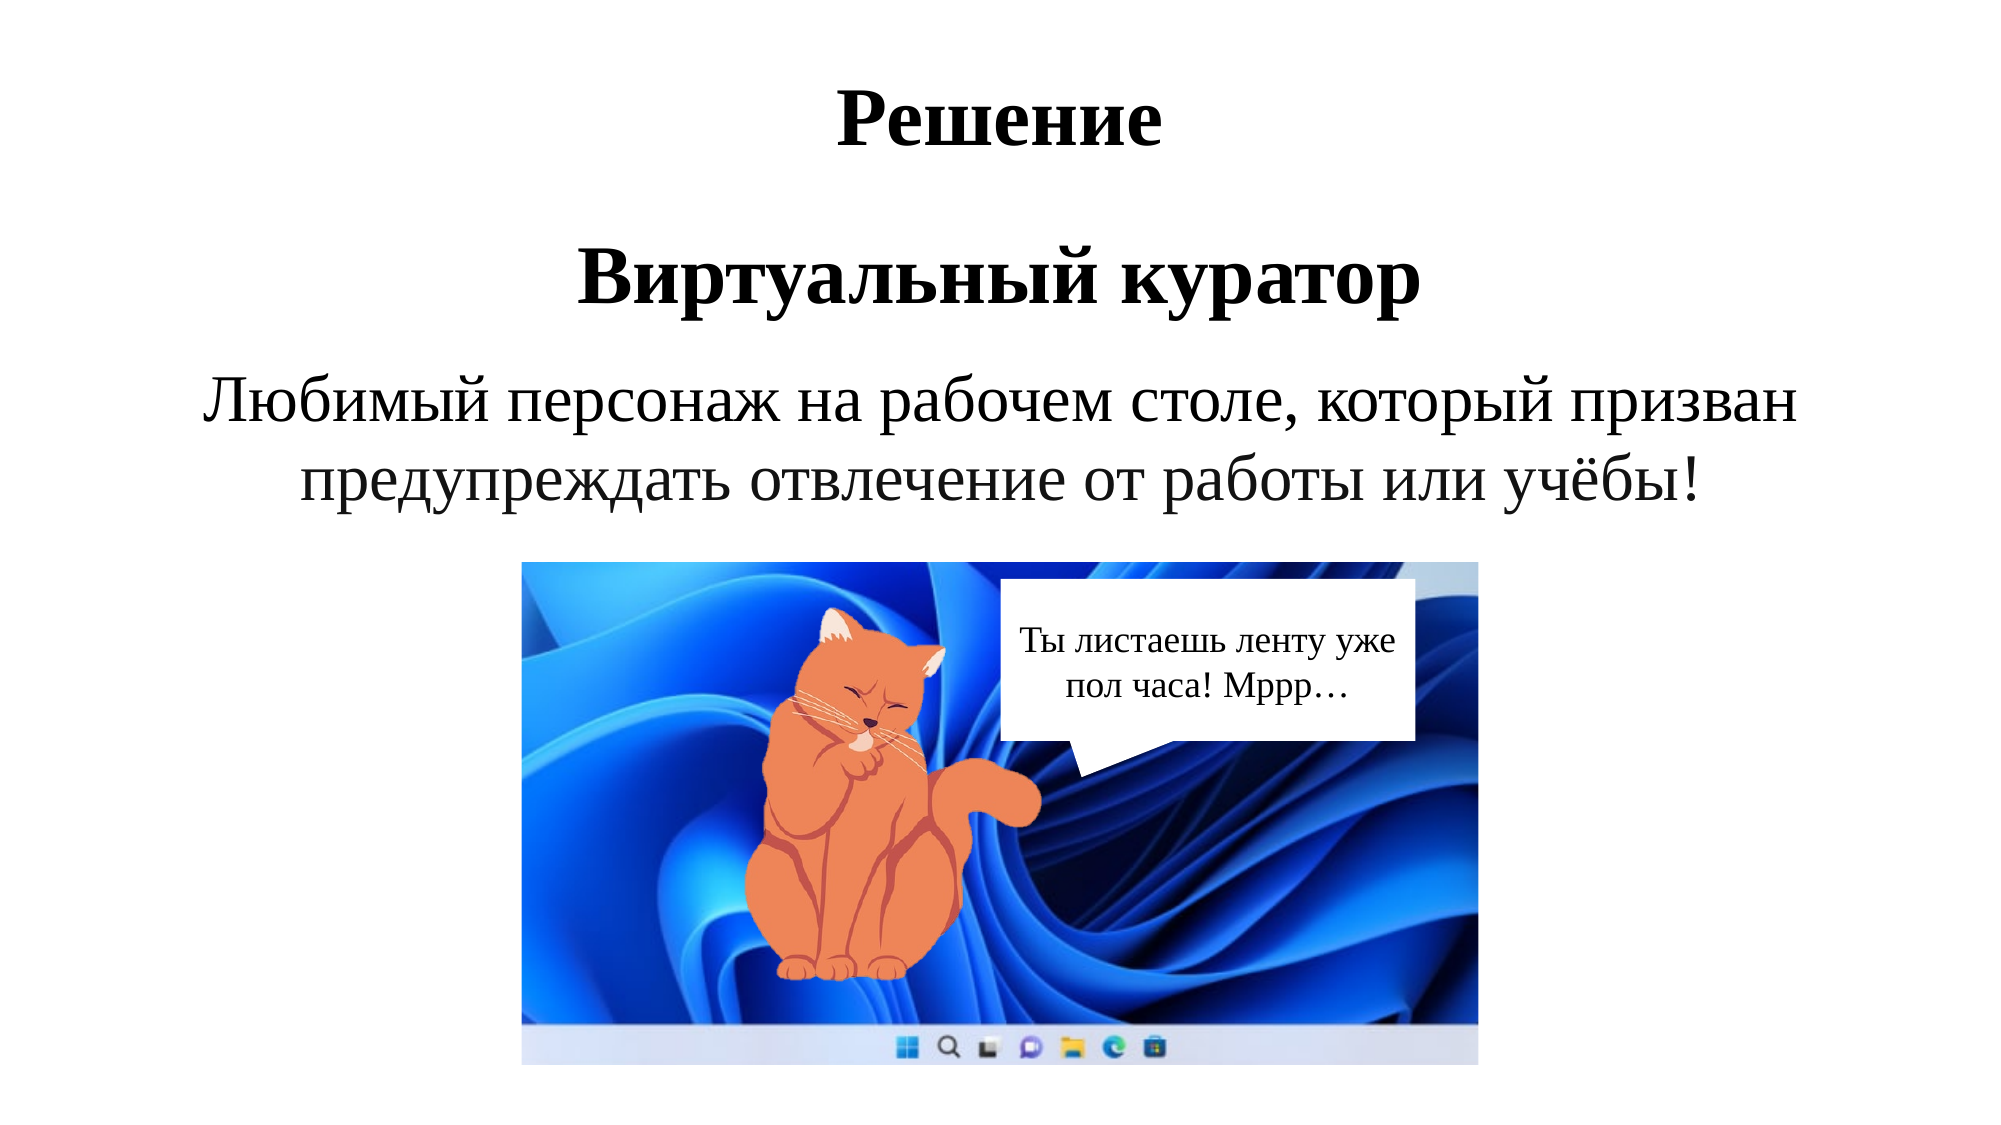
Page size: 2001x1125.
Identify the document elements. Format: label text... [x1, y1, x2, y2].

picture [521, 537, 1479, 1065]
text_box Решение [66, 54, 1933, 170]
text_box Виртуальный куратор [326, 212, 1673, 328]
text_box Любимый персонаж на рабочем столе, который призван предупреждать отвлечение от работы или учёбы! [68, 346, 1935, 522]
